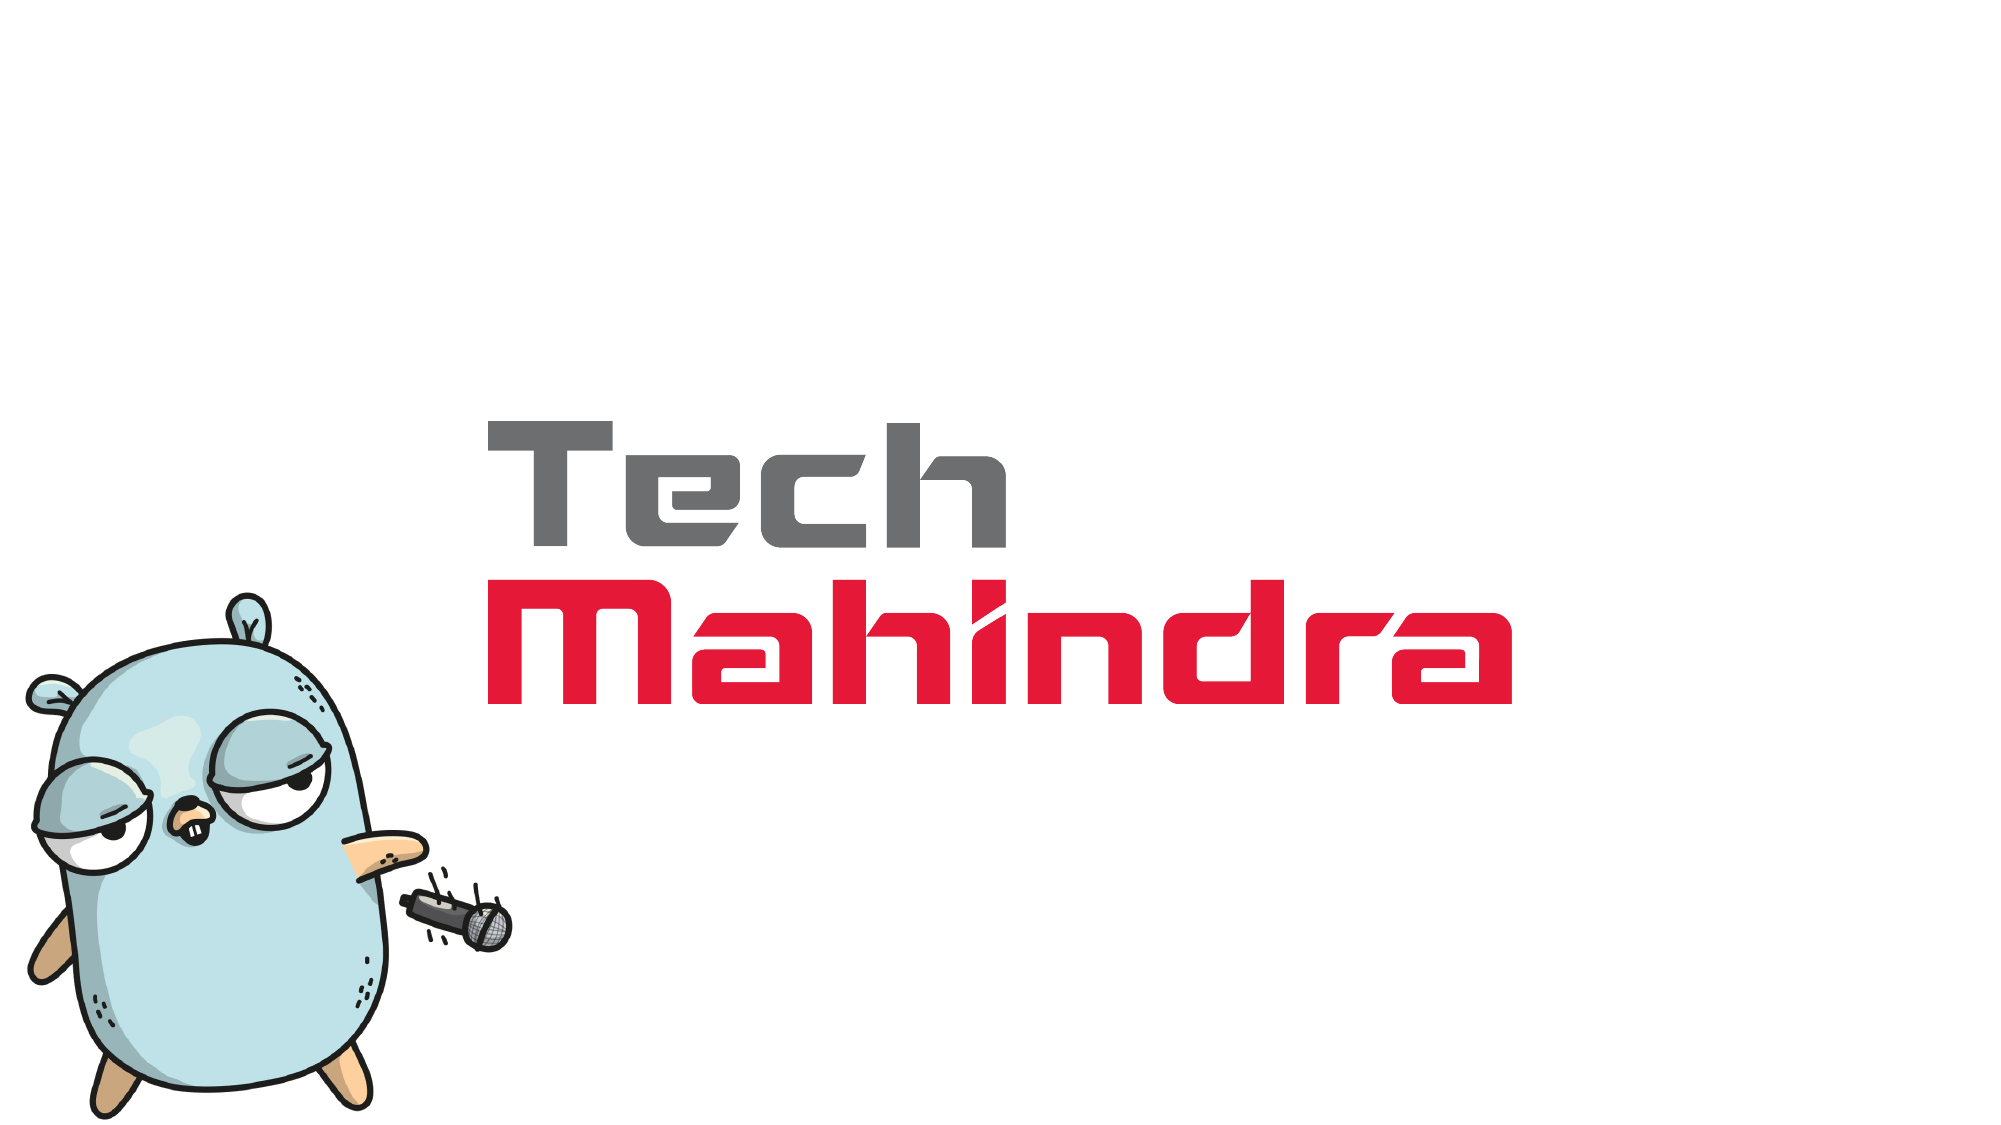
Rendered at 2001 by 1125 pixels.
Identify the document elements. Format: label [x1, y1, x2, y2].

picture [0, 421, 1512, 1125]
